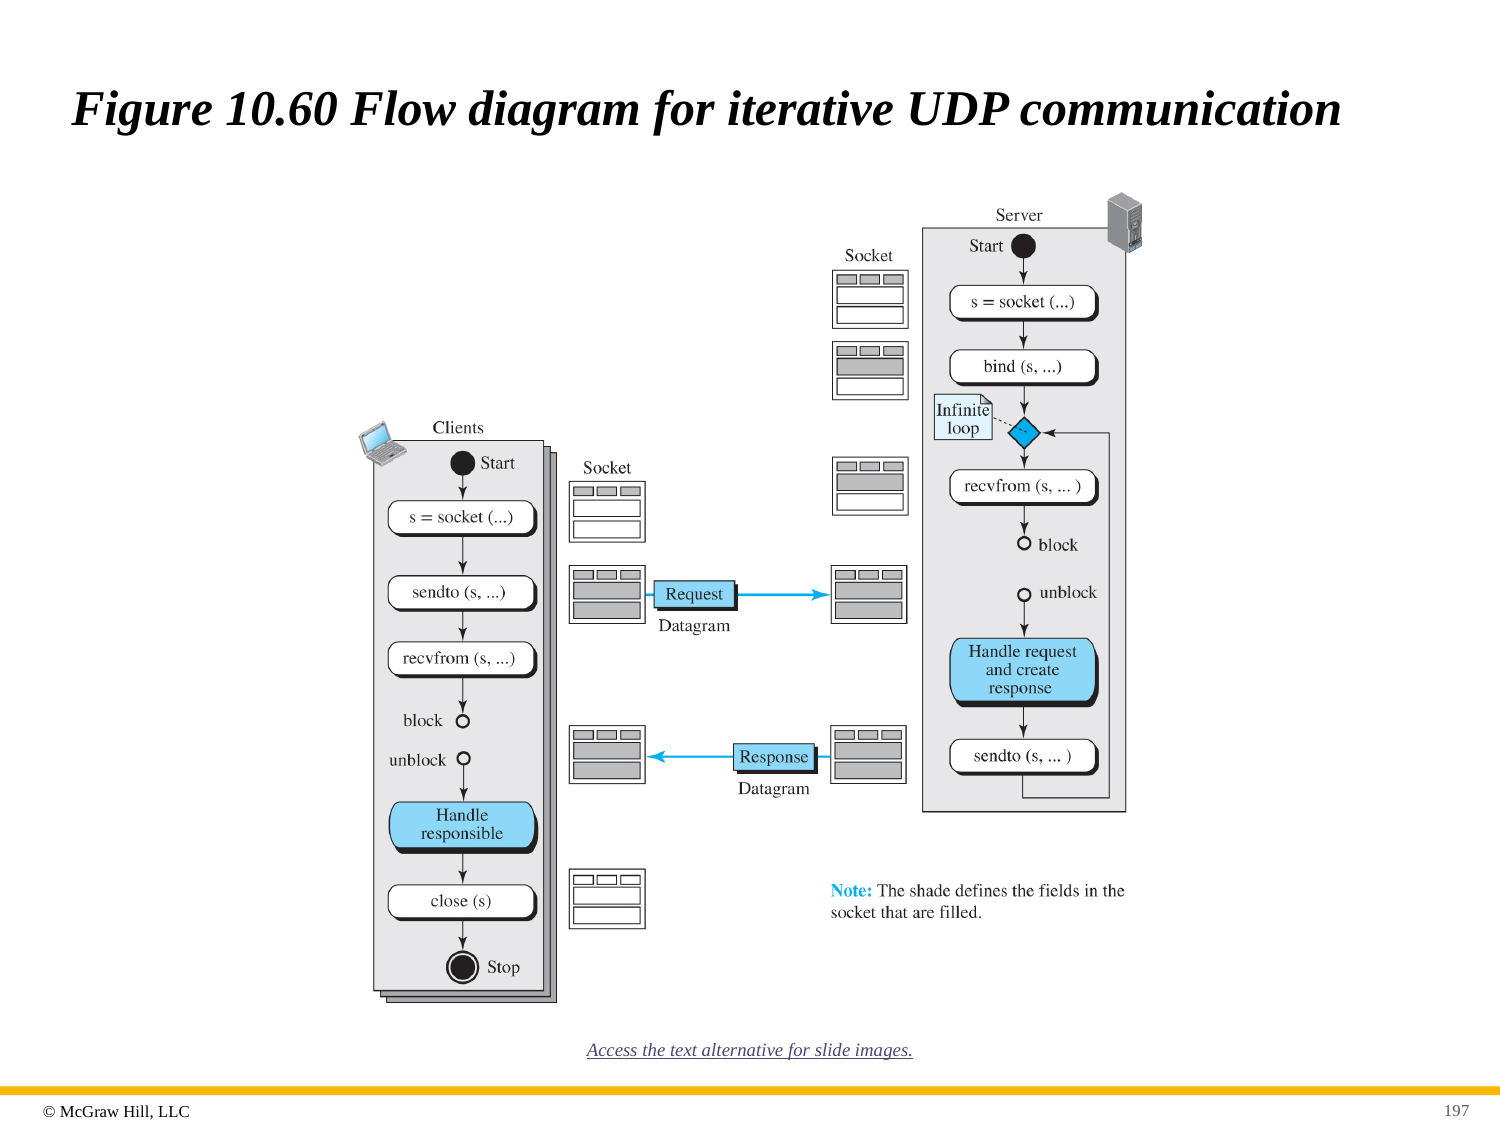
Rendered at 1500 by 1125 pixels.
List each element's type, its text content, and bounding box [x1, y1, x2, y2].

slide_number 197 [1418, 1096, 1477, 1123]
title Figure 10.60 Flow diagram for iterative UDP communication [56, 50, 1444, 162]
picture [358, 192, 1142, 1003]
list Access the text alternative for slide images. [525, 1033, 975, 1066]
